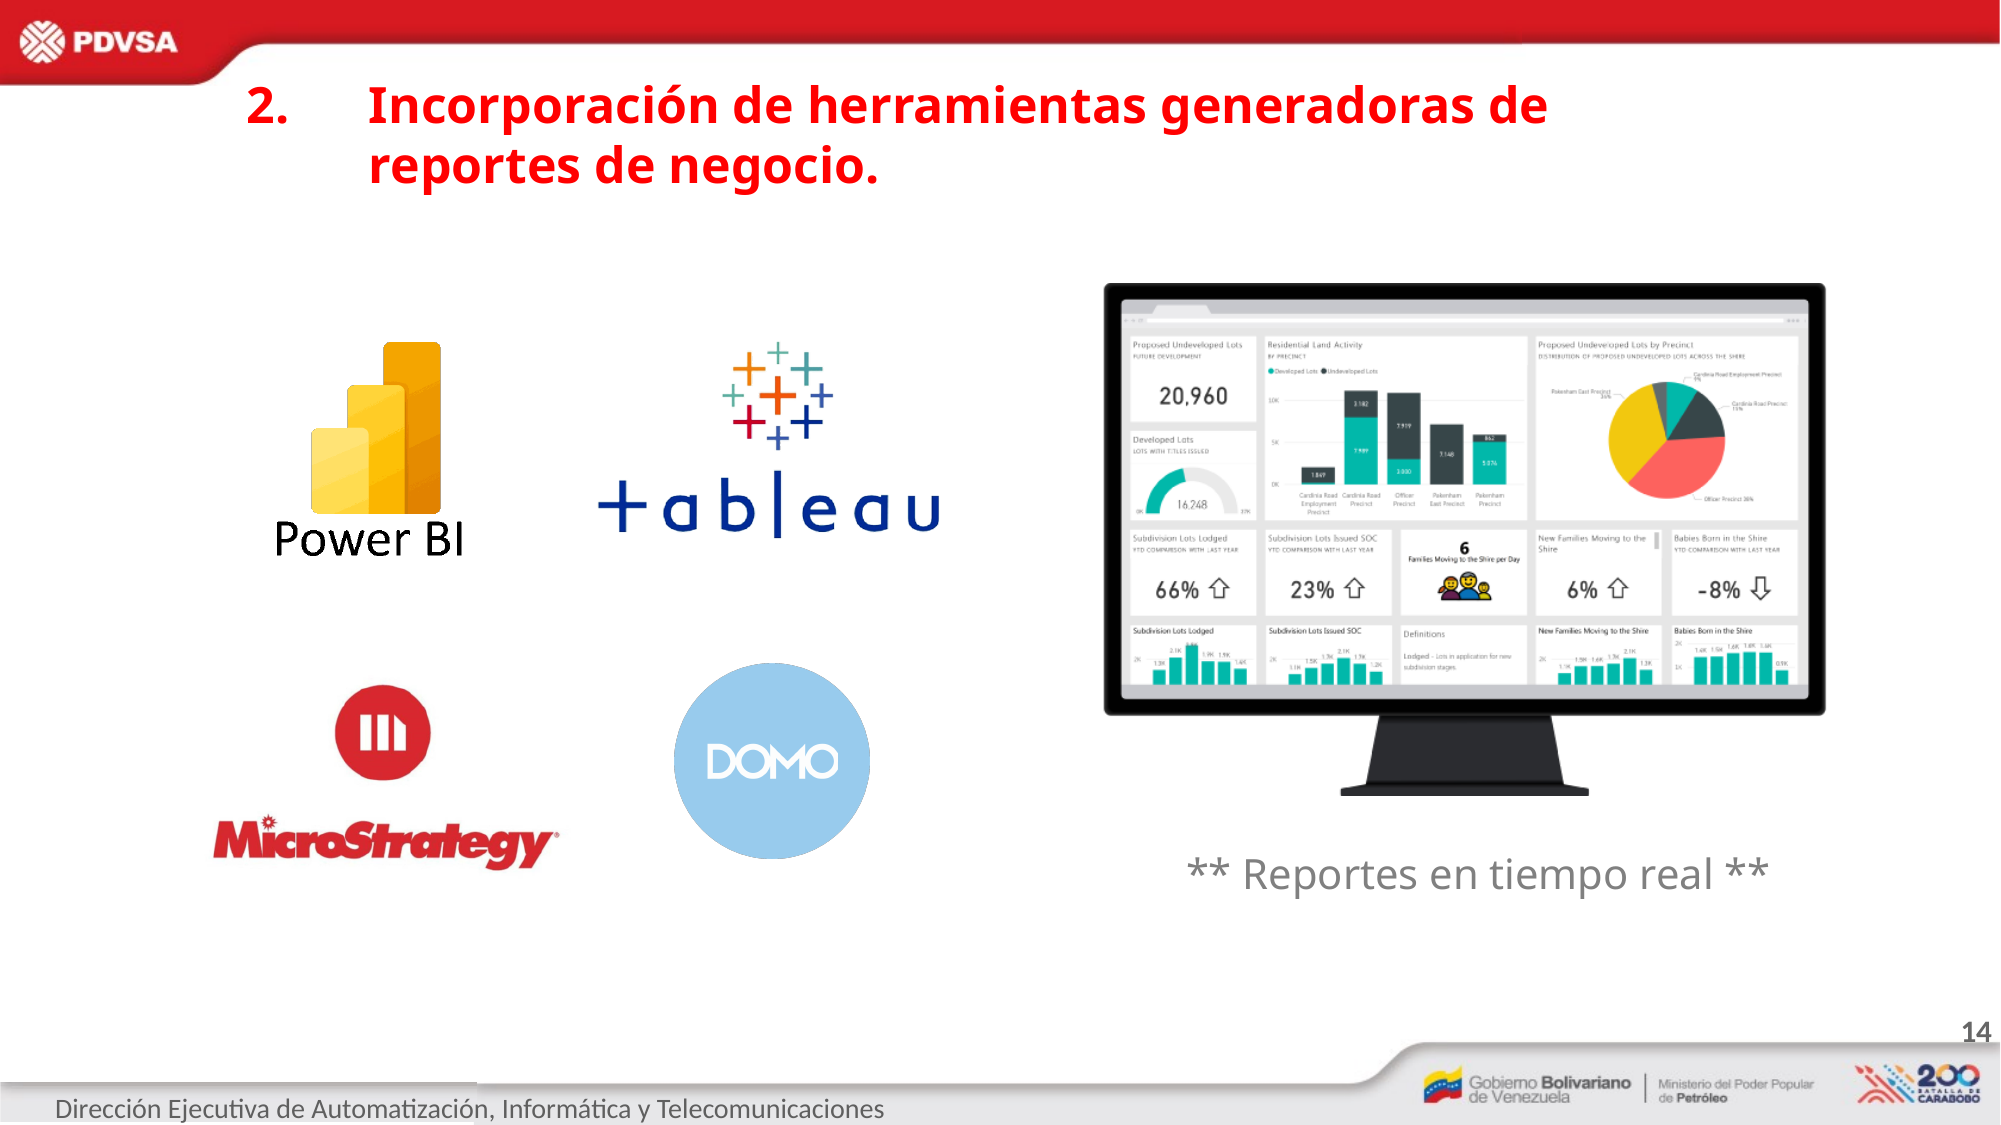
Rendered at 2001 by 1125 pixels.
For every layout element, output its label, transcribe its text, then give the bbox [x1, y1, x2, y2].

picture [0, 0, 2000, 86]
text_box ** Reportes en tiempo real ** [1171, 840, 1812, 905]
picture [0, 1039, 2001, 1125]
picture [196, 670, 574, 890]
picture [1086, 283, 1844, 796]
picture [589, 265, 955, 632]
picture [266, 340, 472, 558]
text_box Incorporación de herramientas generadoras de reportes de negocio. [232, 66, 1680, 202]
picture [674, 663, 870, 859]
